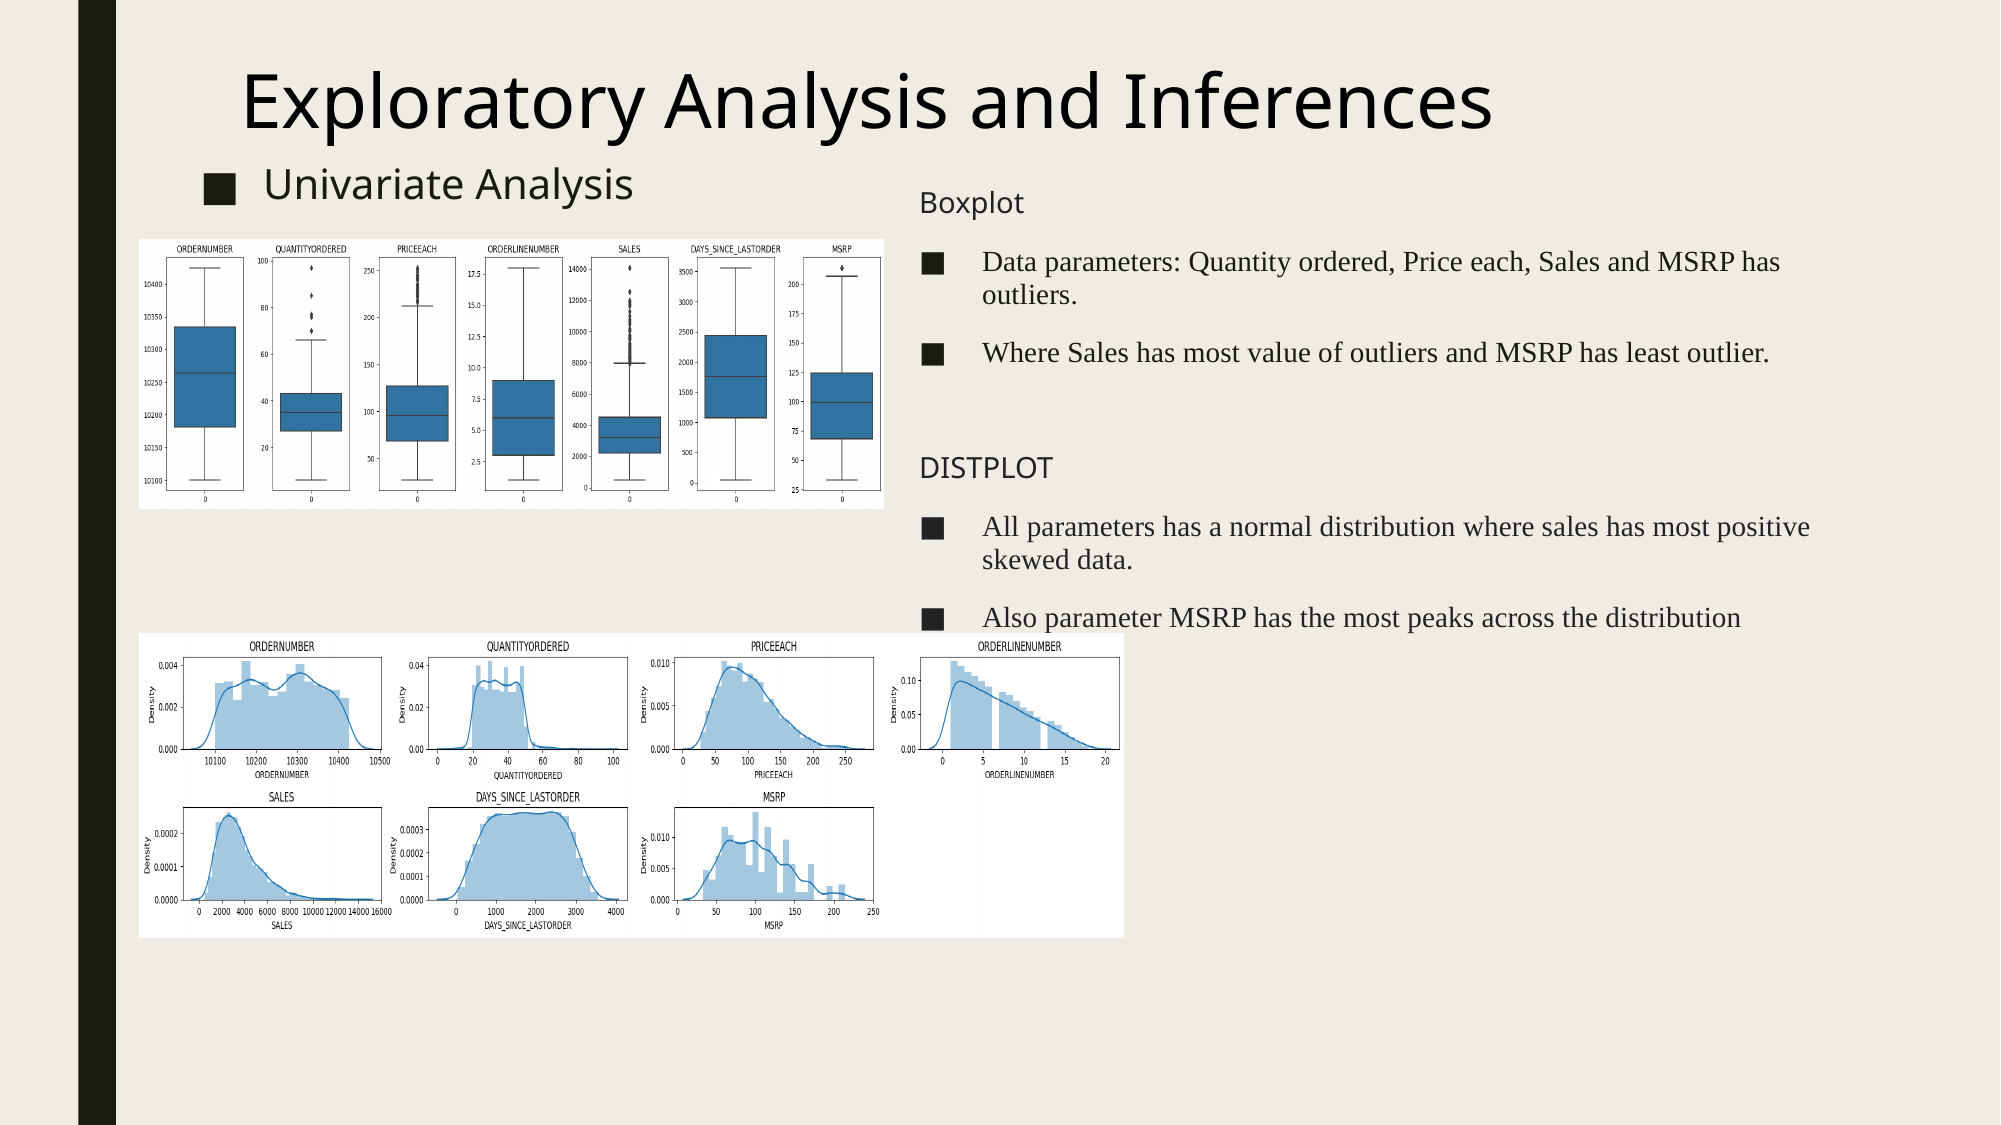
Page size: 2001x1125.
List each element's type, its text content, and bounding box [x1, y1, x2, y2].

picture [139, 633, 1124, 938]
list Boxplot Data parameters: Quantity ordered, Price each, Sales and MSRP has outliers. Where Sales has most value of outliers and MSRP has least outlier. DISTPLOT All parameters has a normal distribution where sales has most positive skewed data. Also parameter MSRP has the most peaks across the distribution [904, 179, 1848, 1069]
title Exploratory Analysis and Inferences [225, 56, 1801, 179]
picture [139, 239, 885, 509]
list Univariate Analysis [185, 154, 945, 633]
